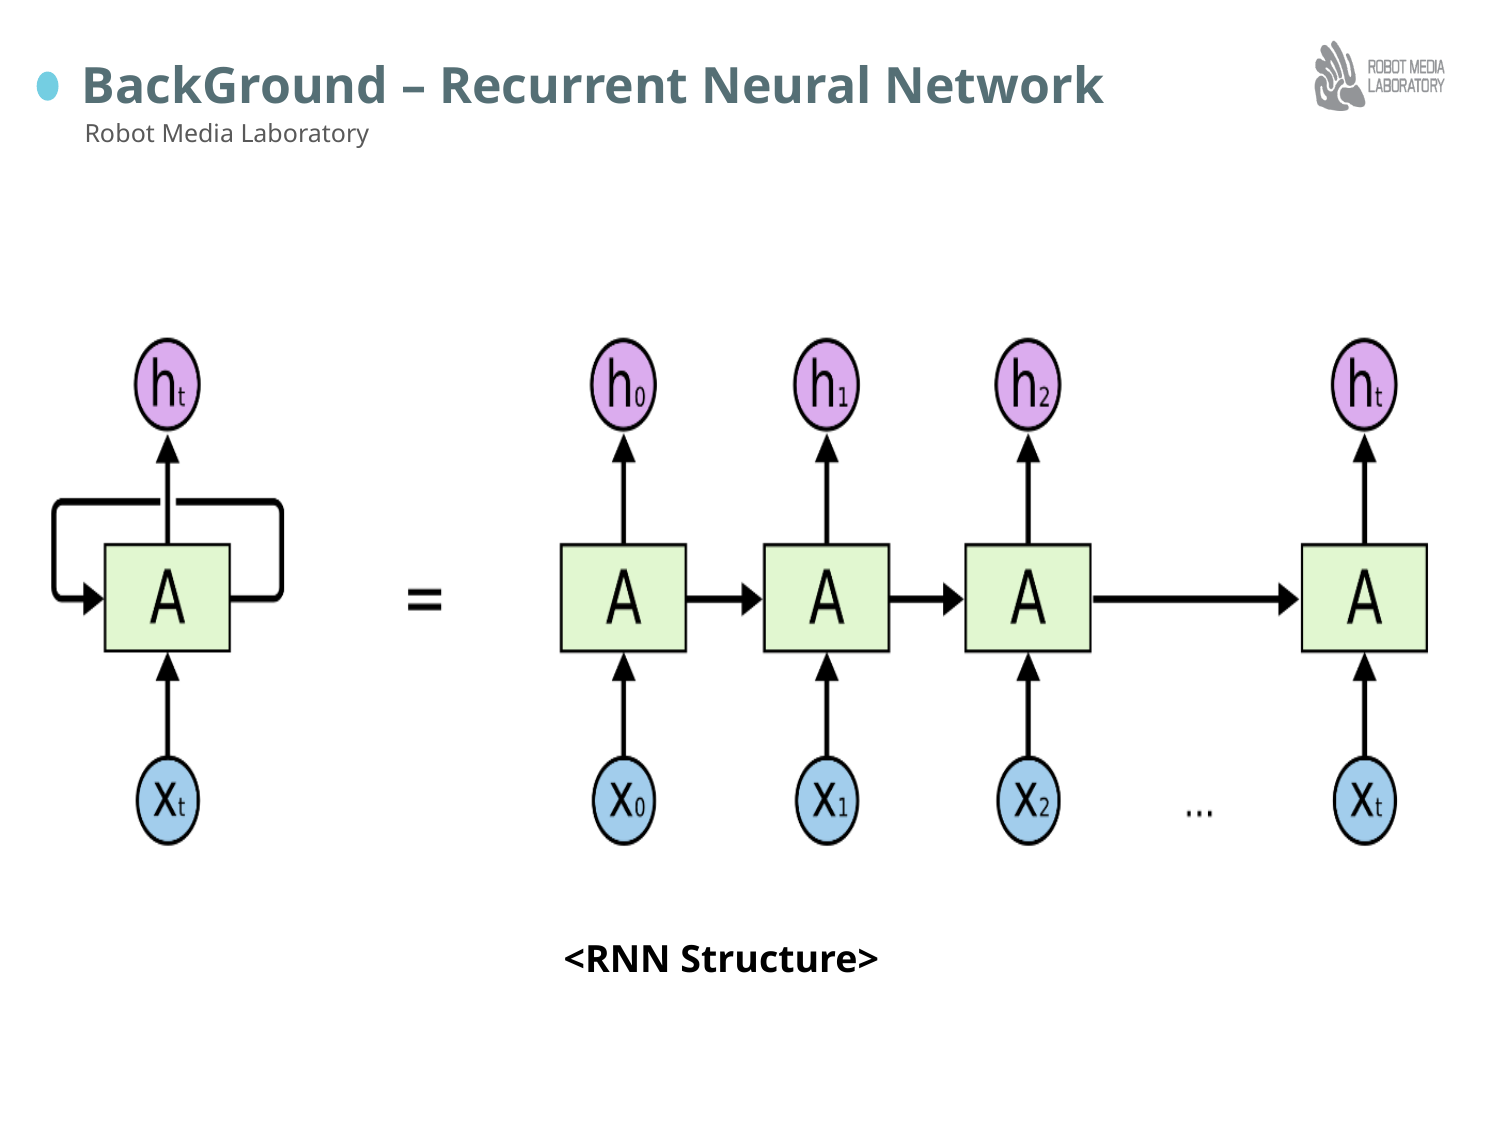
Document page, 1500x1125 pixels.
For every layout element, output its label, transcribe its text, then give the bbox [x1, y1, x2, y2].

picture [15, 290, 1459, 882]
picture [1307, 34, 1451, 119]
text_box <RNN Structure> [548, 927, 895, 987]
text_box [36, 45, 981, 154]
